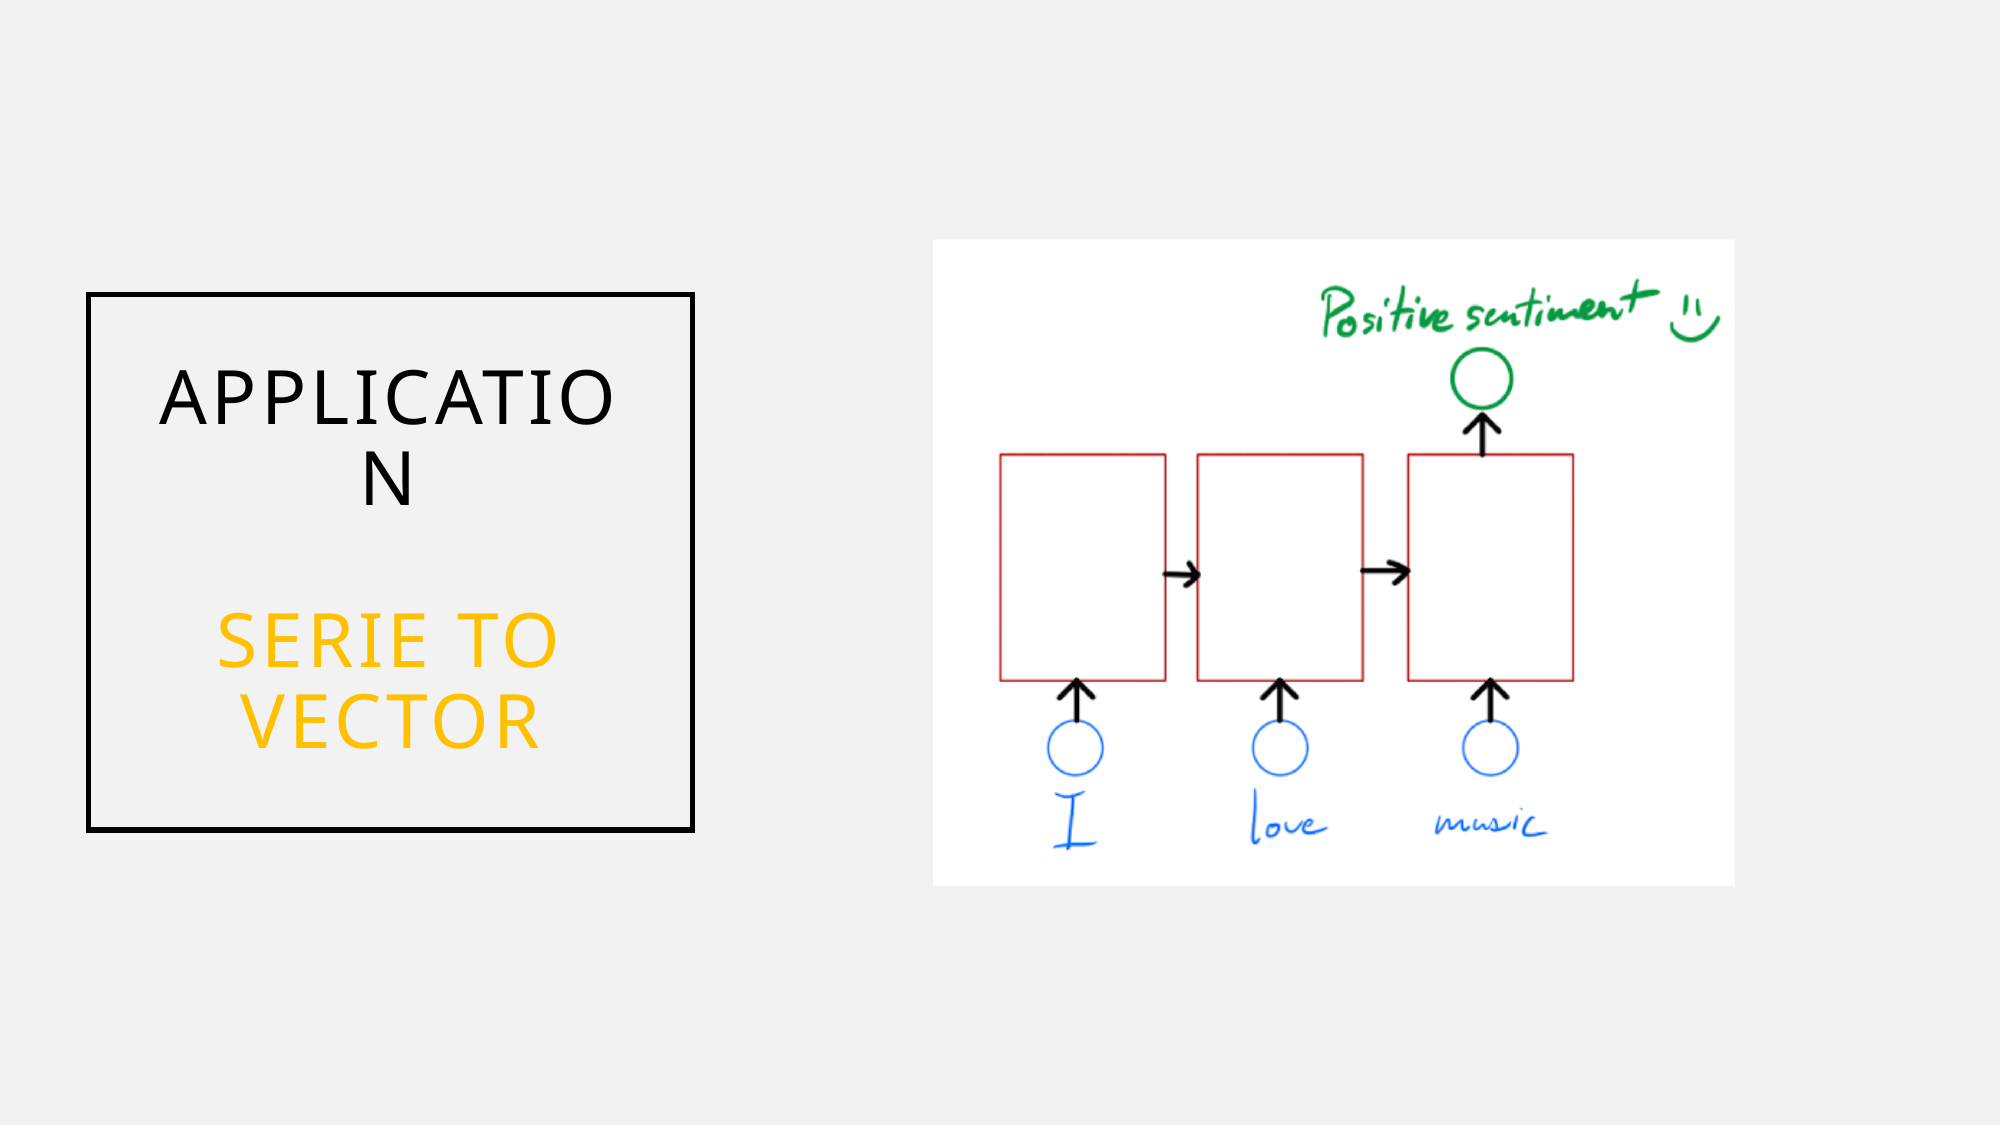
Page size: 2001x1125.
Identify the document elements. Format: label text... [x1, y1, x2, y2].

picture [933, 161, 1735, 964]
title Application Serie to vector [86, 292, 695, 833]
